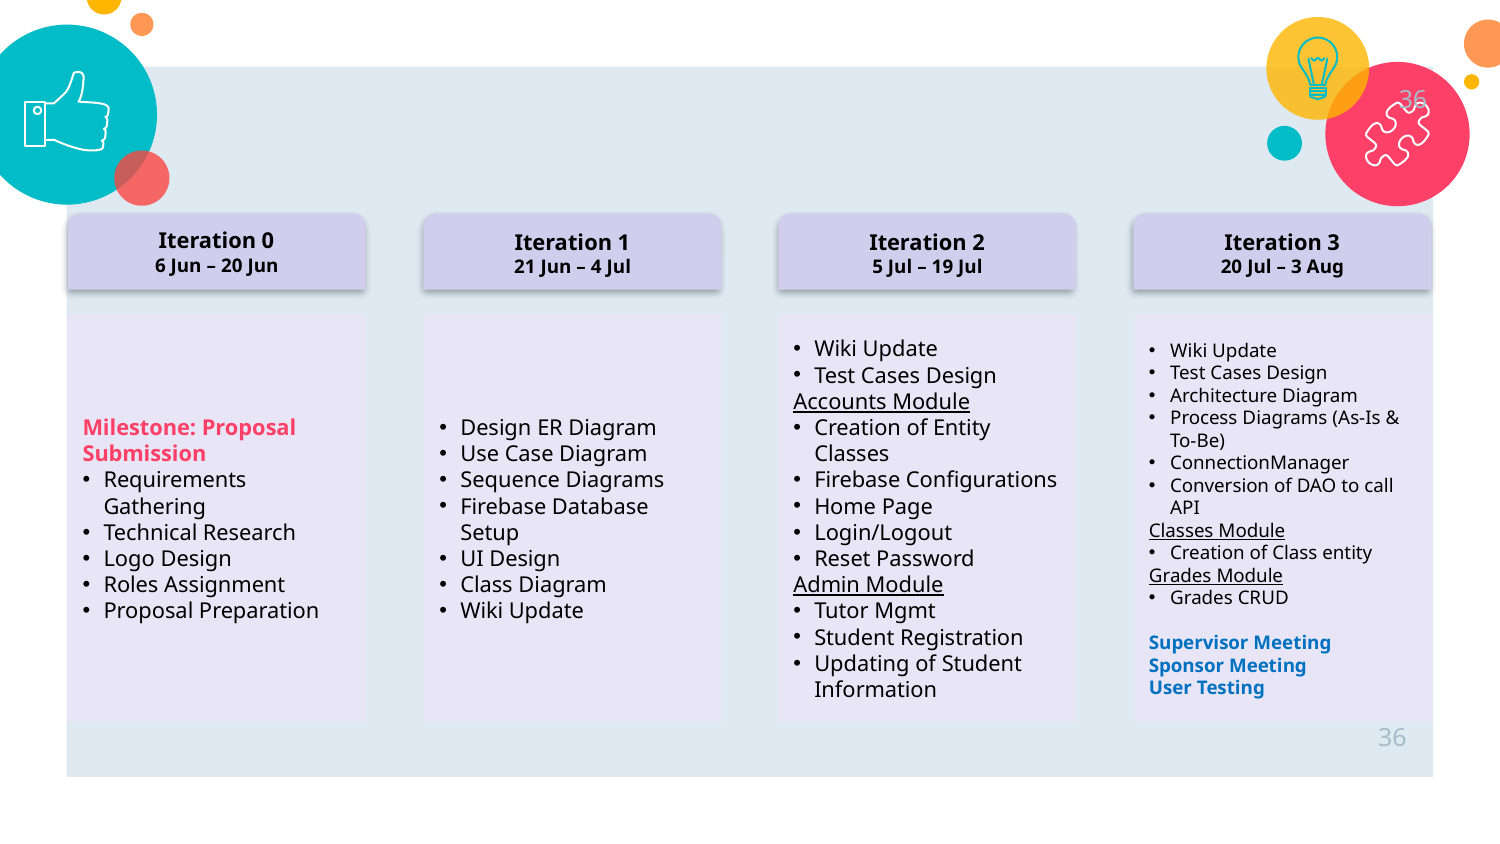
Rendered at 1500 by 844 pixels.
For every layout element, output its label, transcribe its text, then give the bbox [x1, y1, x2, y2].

text_box 36 [1355, 68, 1443, 134]
slide_number 36 [1331, 731, 1422, 771]
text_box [67, 213, 1433, 723]
